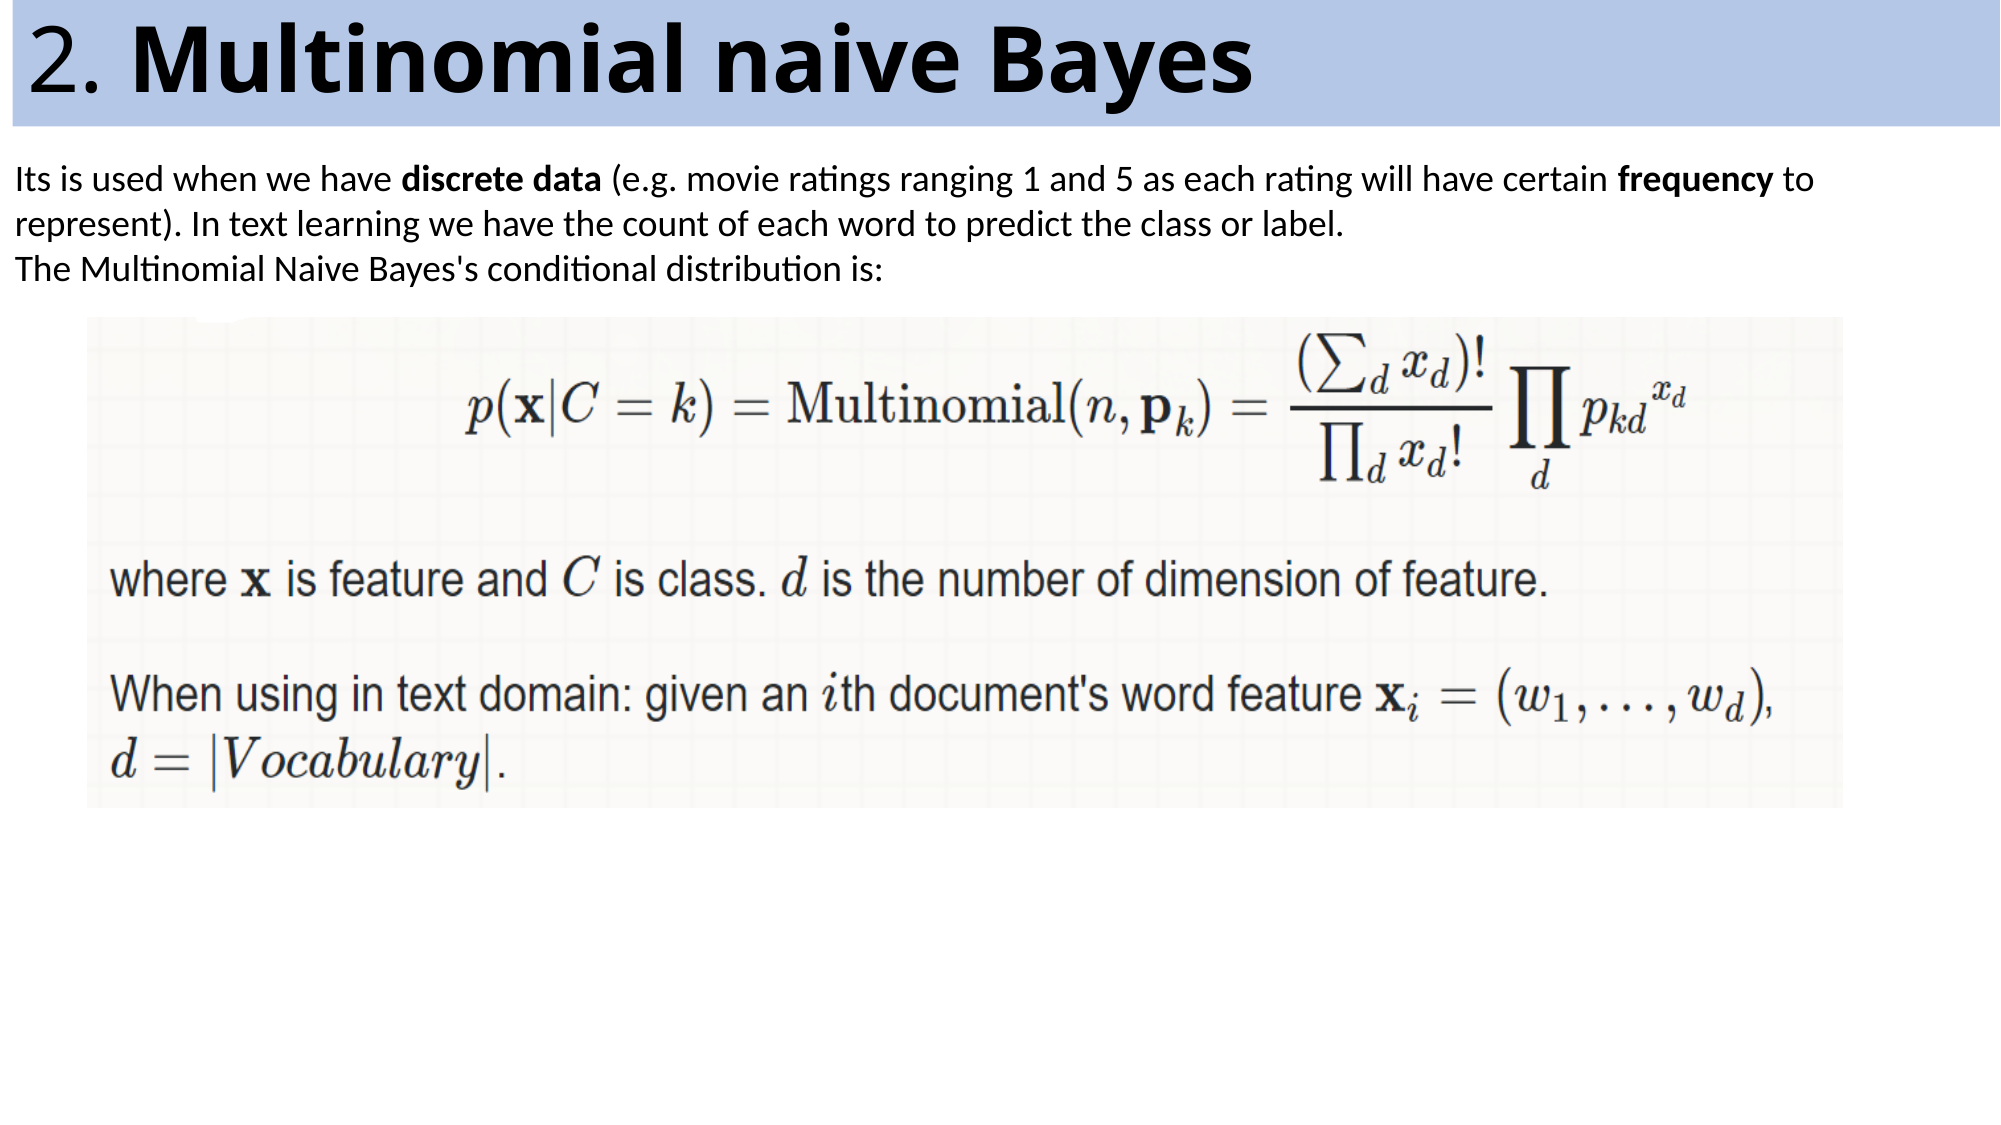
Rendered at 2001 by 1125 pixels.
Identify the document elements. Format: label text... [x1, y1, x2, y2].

title 2. Multinomial naive Bayes [12, 0, 2000, 127]
picture [87, 317, 1843, 808]
text_box Its is used when we have discrete data (e.g. movie ratings ranging 1 and 5 as each rating will have certain frequency to represent). In text learning we have the count of each word to predict the class or label. The Multinomial Naive Bayes's conditional distribution is: [0, 146, 2000, 297]
